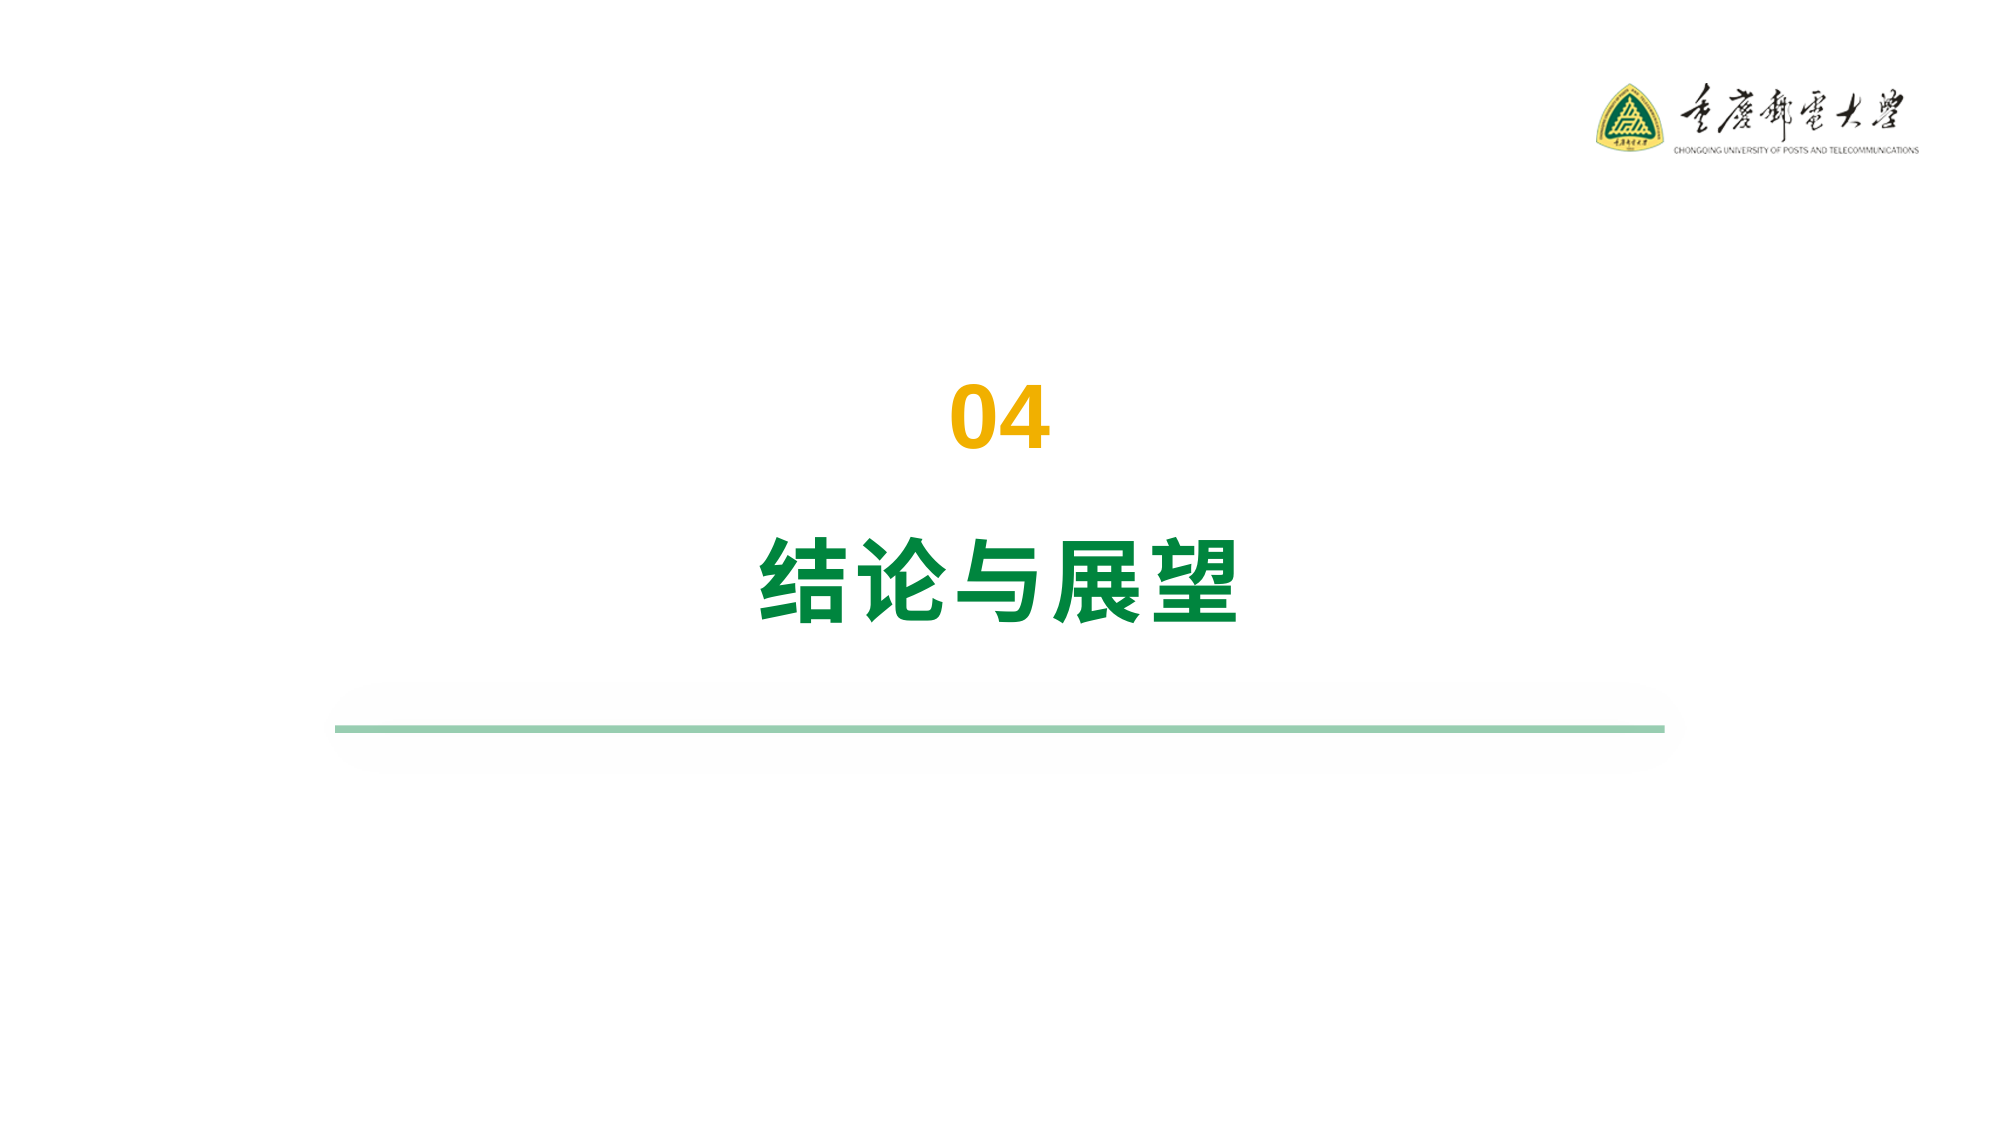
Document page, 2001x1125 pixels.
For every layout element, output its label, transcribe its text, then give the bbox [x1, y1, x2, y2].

text_box 04 [825, 349, 1175, 474]
text_box 结论与展望 [356, 516, 1643, 642]
picture [1596, 83, 1919, 154]
text_box [334, 724, 1666, 734]
